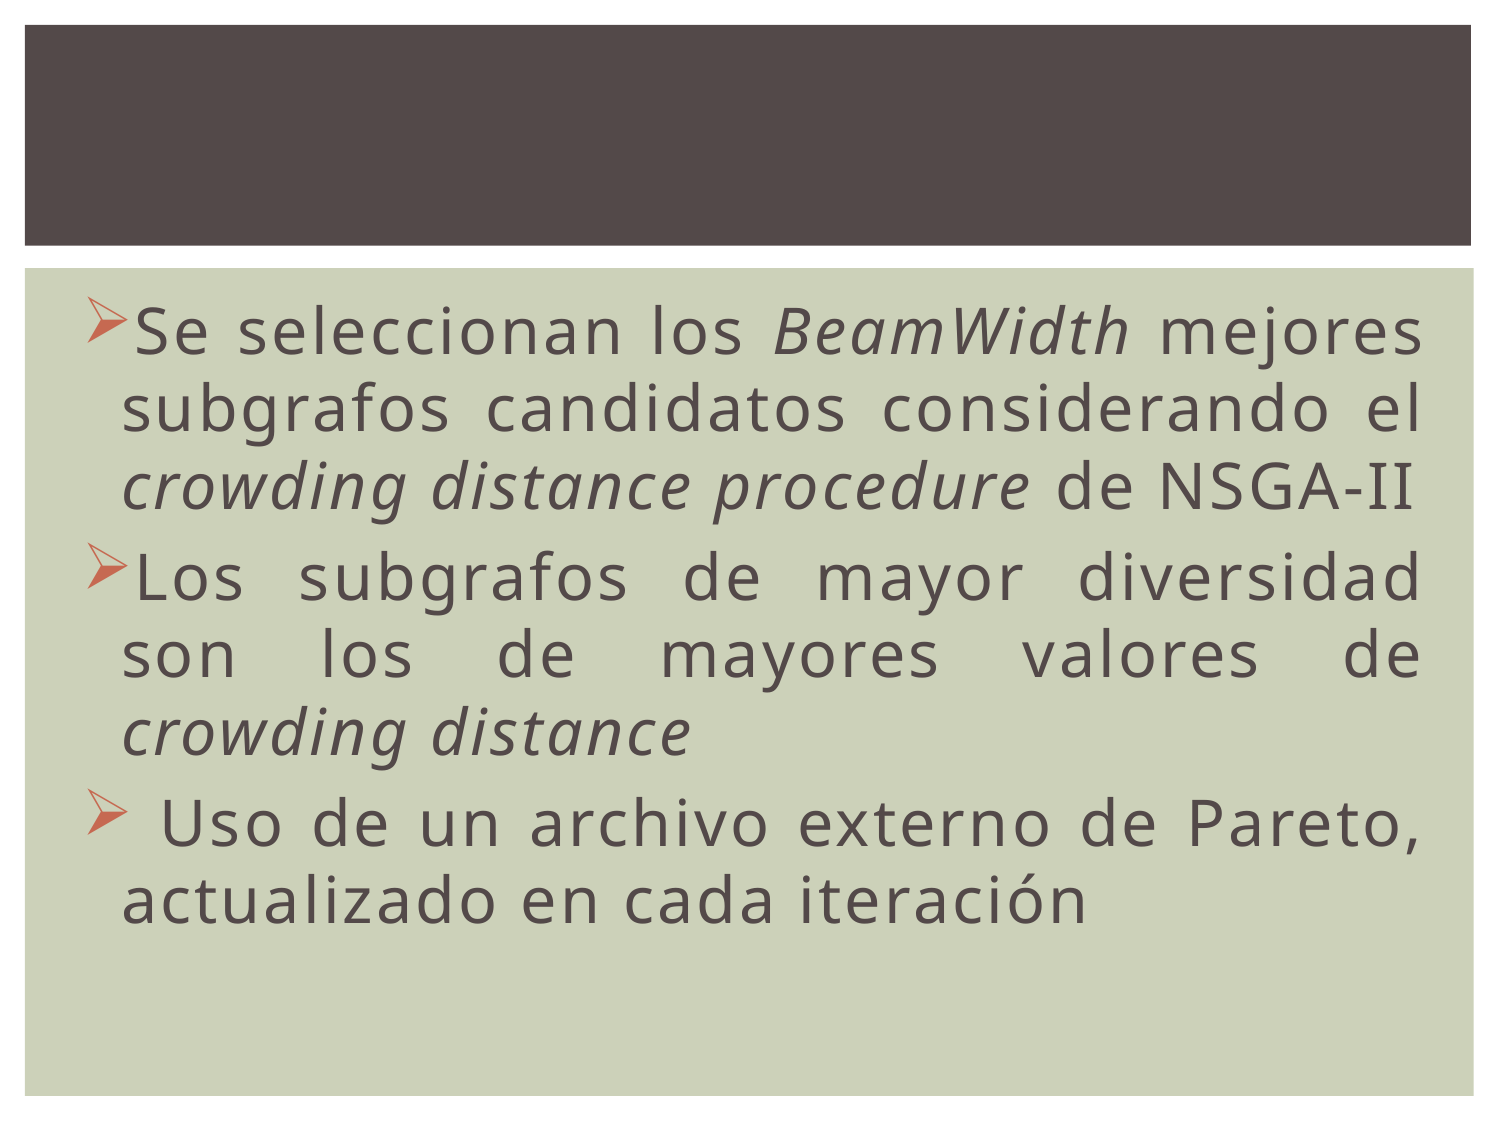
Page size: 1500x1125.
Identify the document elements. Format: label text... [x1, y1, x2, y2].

list Se seleccionan los BeamWidth mejores subgrafos candidatos considerando el crowding distance procedure de NSGA-II Los subgrafos de mayor diversidad son los de mayores valores de crowding distance Uso de un archivo externo de Pareto, actualizado en cada iteración [62, 281, 1442, 1005]
